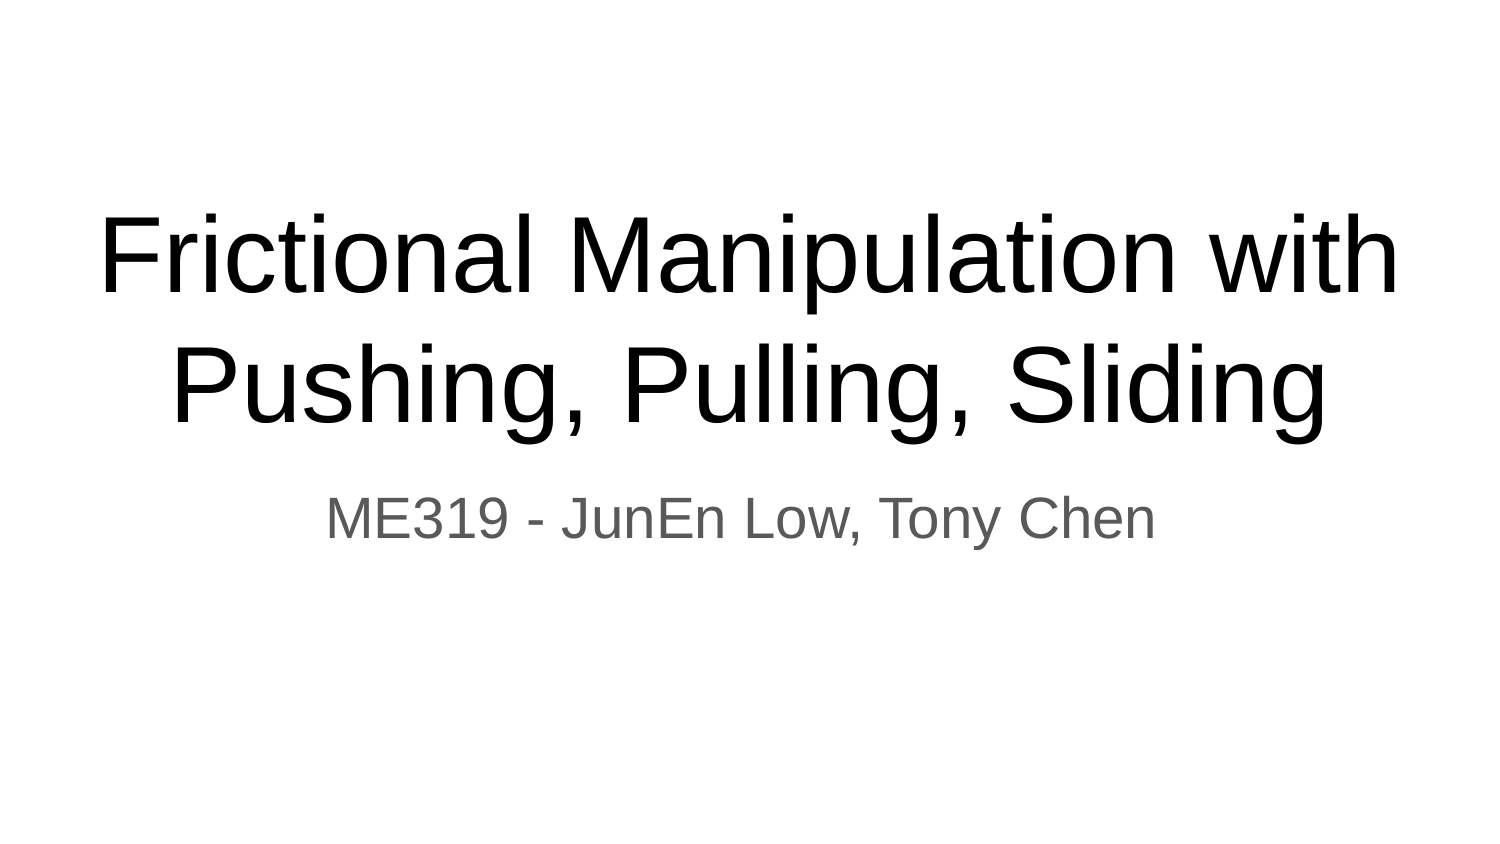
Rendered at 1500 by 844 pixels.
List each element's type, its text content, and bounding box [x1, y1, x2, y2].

title Frictional Manipulation with Pushing, Pulling, Sliding [51, 122, 1449, 459]
subtitle ME319 - JunEn Low, Tony Chen [51, 464, 1449, 595]
